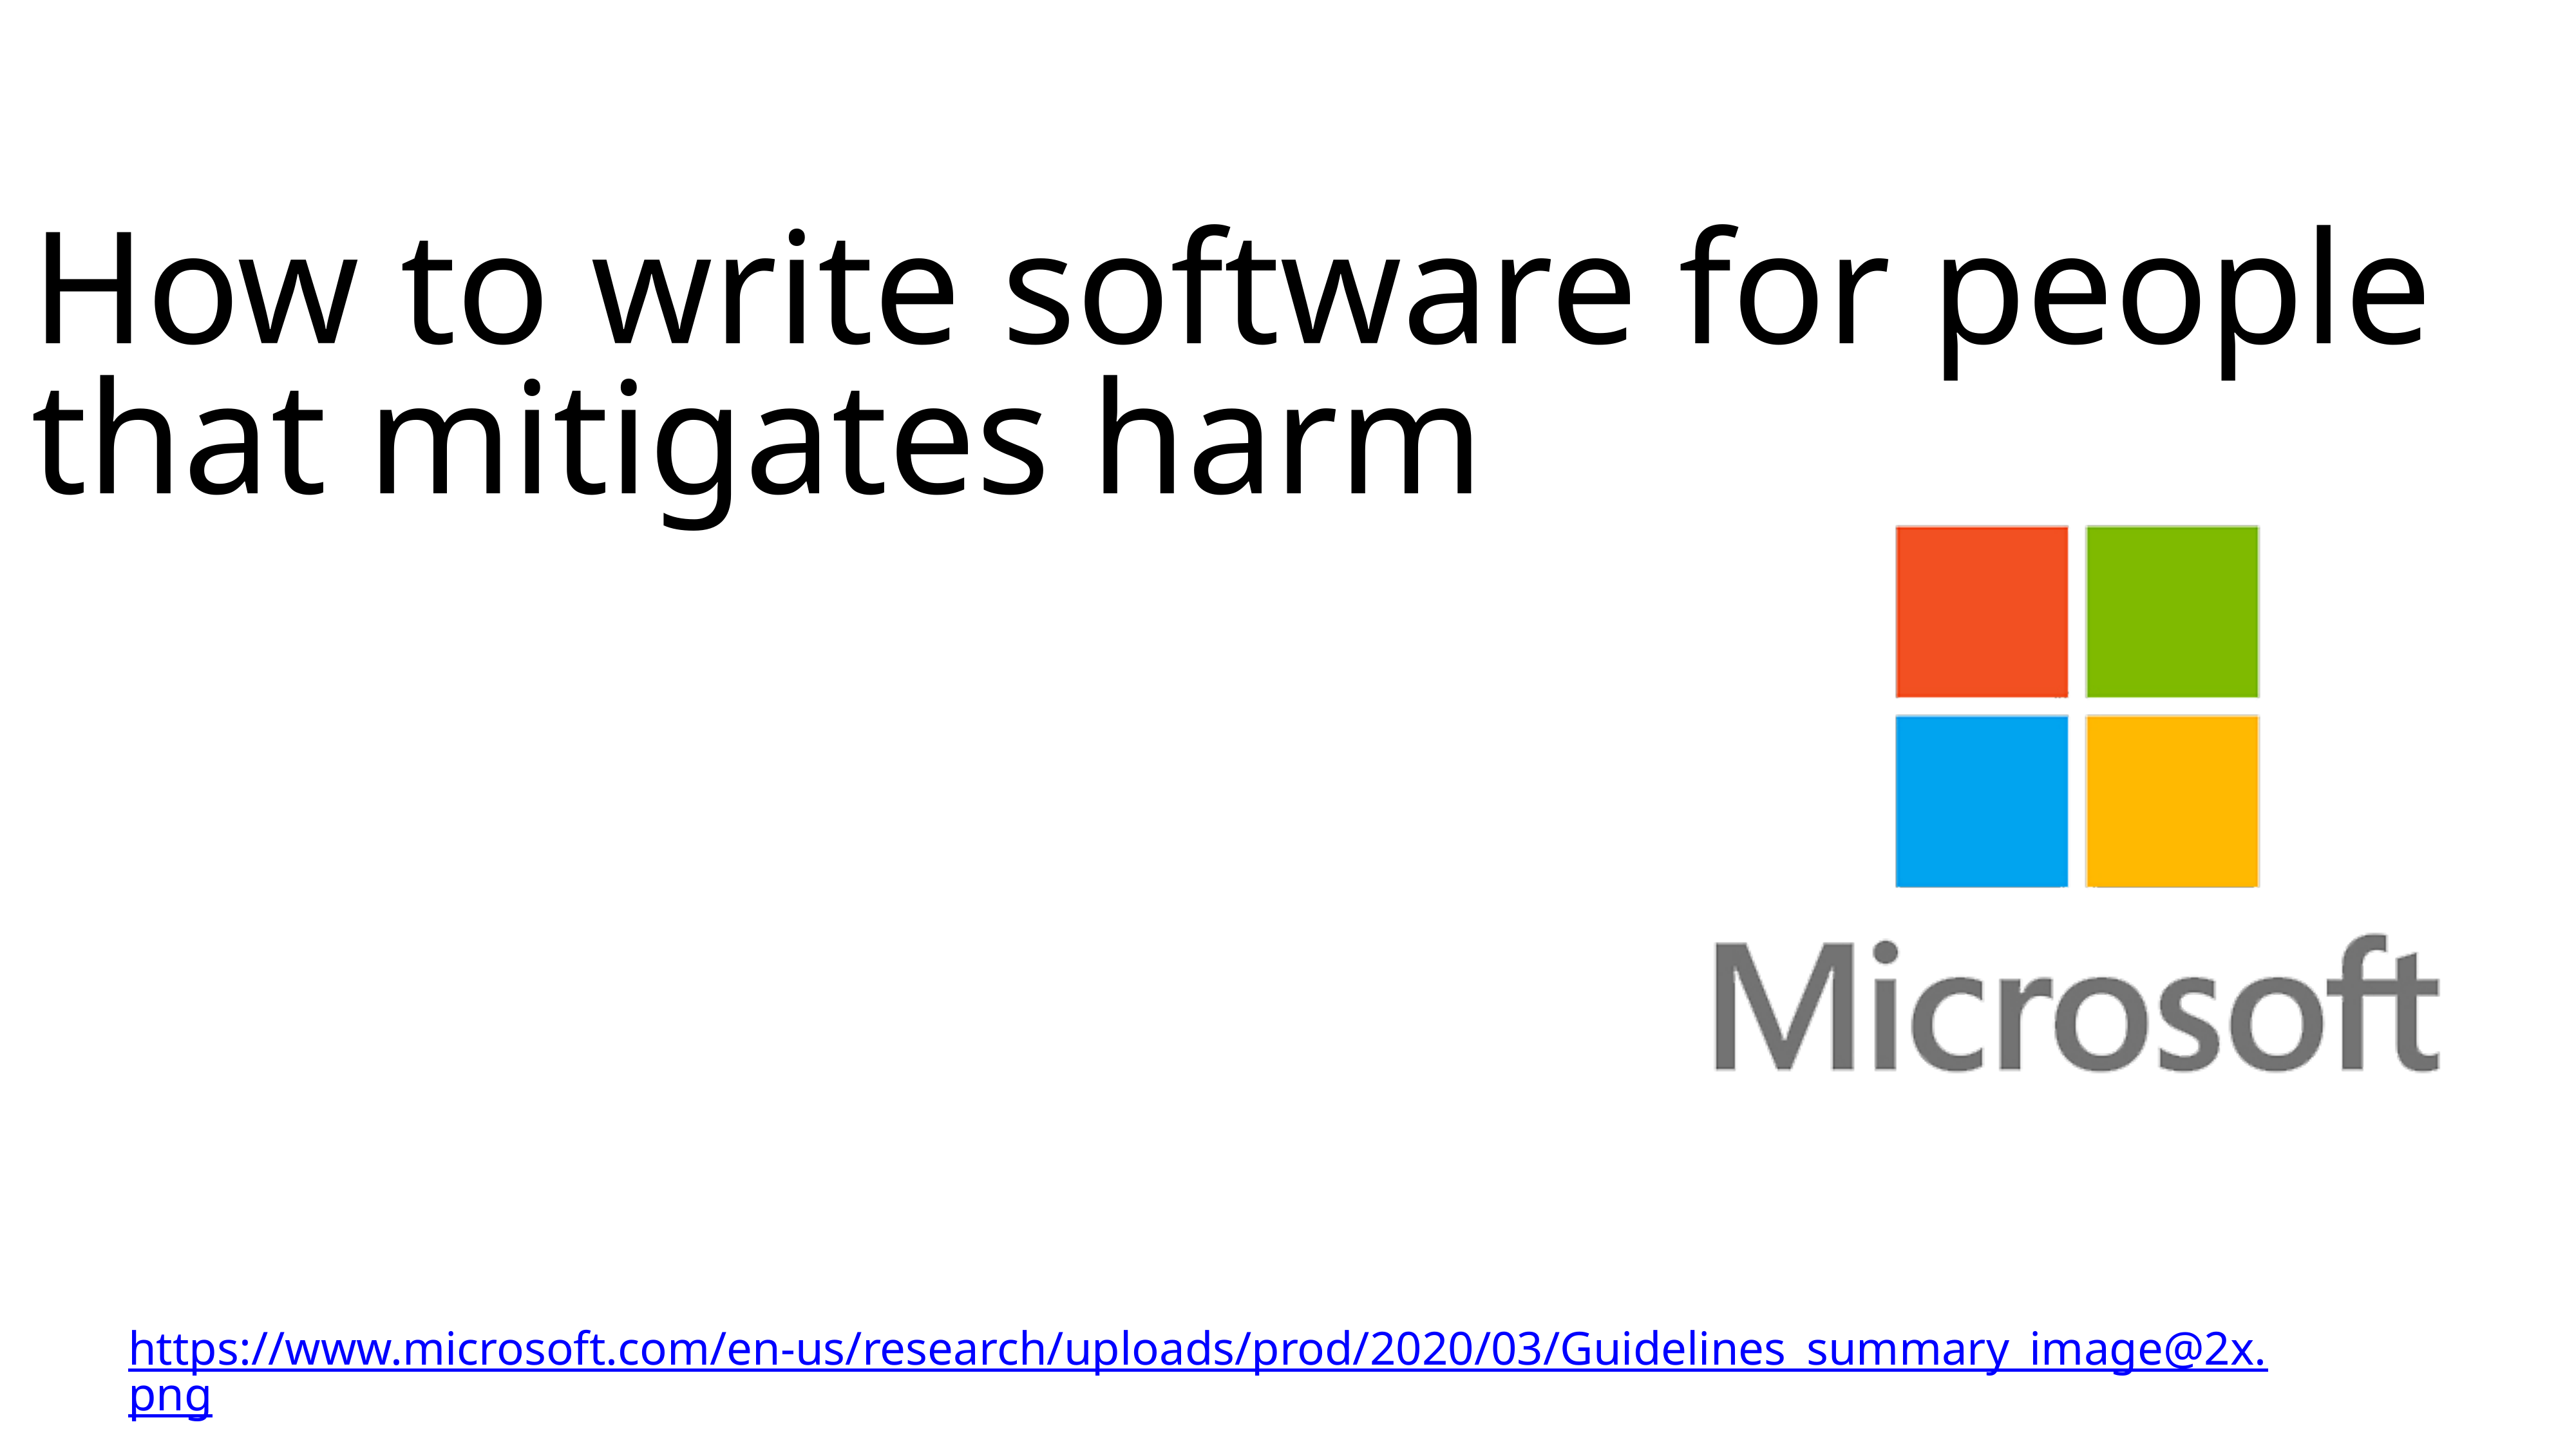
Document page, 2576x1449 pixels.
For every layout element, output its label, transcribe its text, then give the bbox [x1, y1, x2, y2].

picture [1628, 451, 2524, 1135]
title How to write software for people that mitigates harm [25, 97, 2551, 650]
text_box https://www.microsoft.com/en-us/research/uploads/prod/2020/03/Guidelines_summary_image@2x.png [118, 1309, 2280, 1392]
